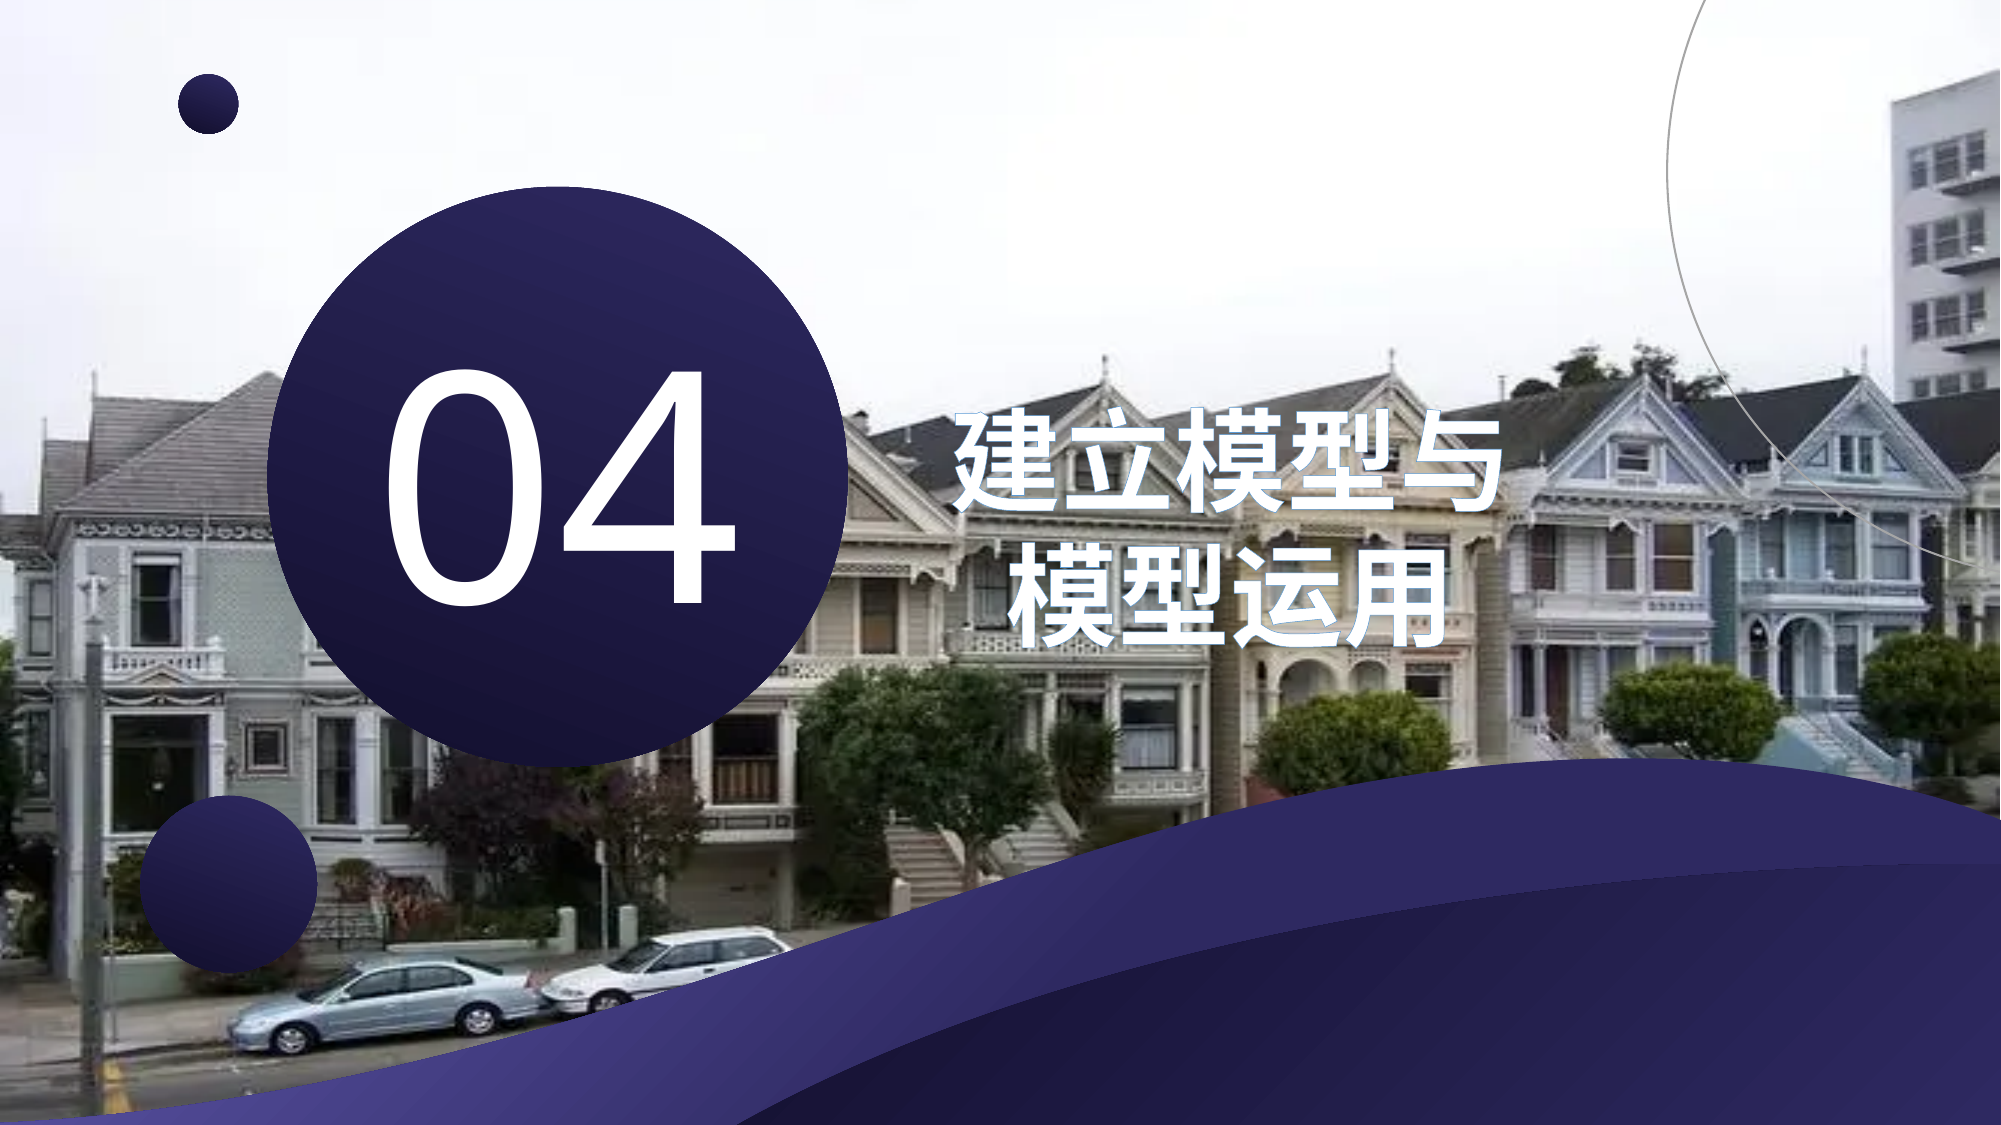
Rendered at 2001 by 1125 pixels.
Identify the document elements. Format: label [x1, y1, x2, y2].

picture [0, 0, 2000, 677]
text_box [0, 677, 2000, 1125]
